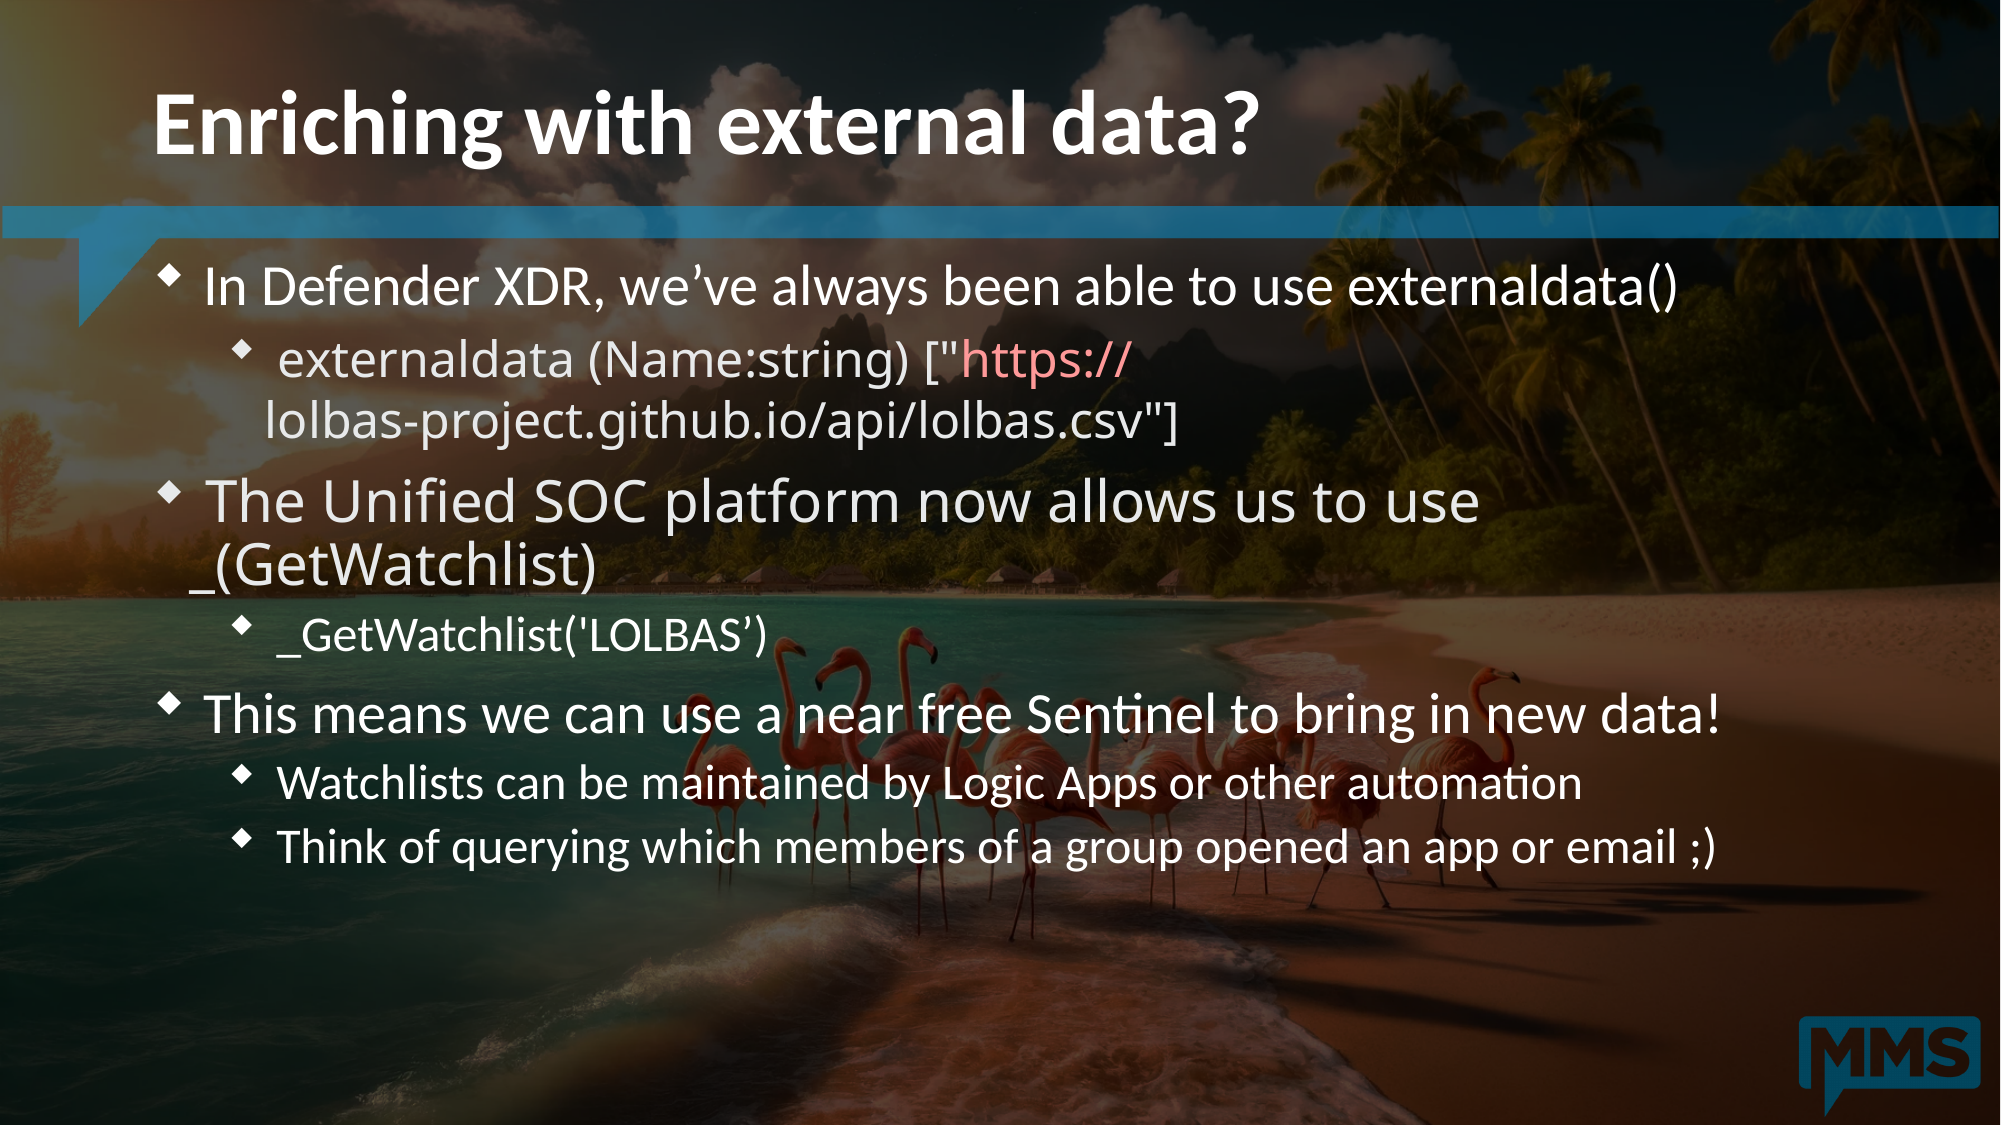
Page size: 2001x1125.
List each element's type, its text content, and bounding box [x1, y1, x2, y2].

list In Defender XDR, we’ve always been able to use externaldata() externaldata (Name:string) ["https://lolbas-project.github.io/api/lolbas.csv"] The Unified SOC platform now allows us to use _(GetWatchlist) _GetWatchlist('LOLBAS’) This means we can use a near free Sentinel to bring in new data! Watchlists can be maintained by Logic Apps or other automation Think of querying which members of a group opened an app or email ;) [137, 247, 1863, 1014]
title Enriching with external data? [137, 59, 1863, 190]
picture [0, 0, 2001, 1125]
